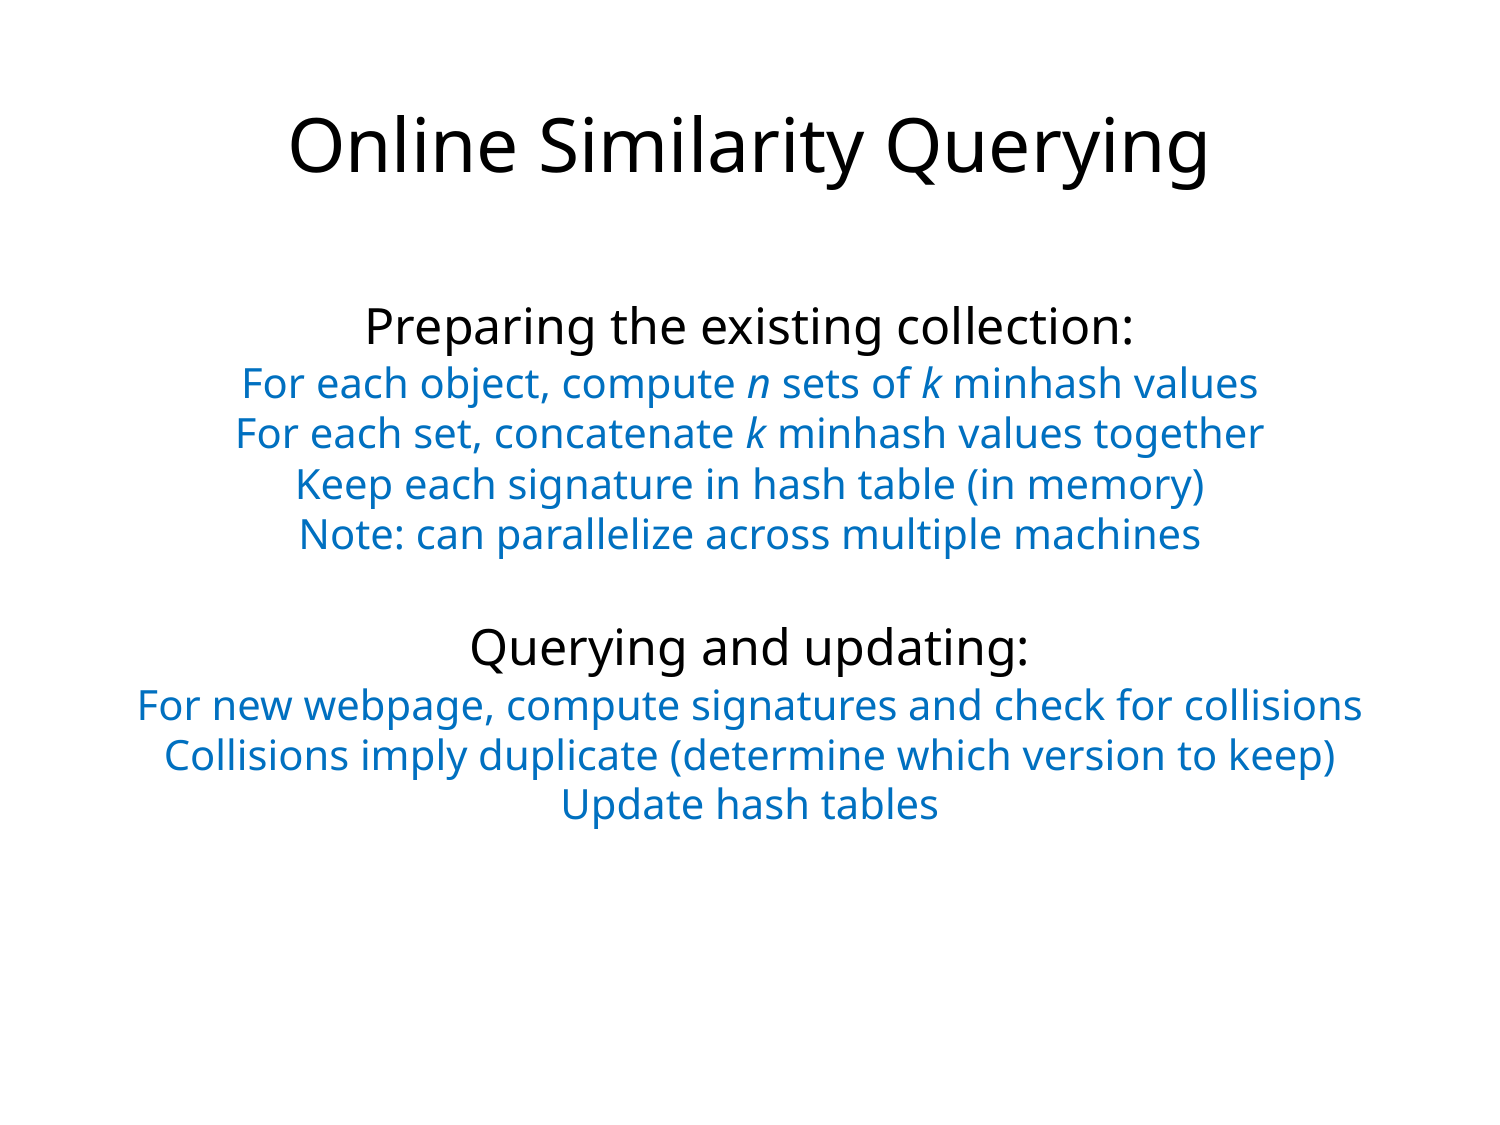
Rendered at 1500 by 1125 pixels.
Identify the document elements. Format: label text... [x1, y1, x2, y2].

text_box For new webpage, compute signatures and check for collisions Collisions imply duplicate (determine which version to keep) Update hash tables [0, 670, 1500, 836]
text_box Preparing the existing collection: [0, 287, 1500, 349]
text_box For each object, compute n sets of k minhash values For each set, concatenate k minhash values together Keep each signature in hash table (in memory) Note: can parallelize across multiple machines [0, 349, 1500, 565]
text_box Online Similarity Querying [0, 90, 1500, 203]
text_box Querying and updating: [0, 608, 1500, 670]
